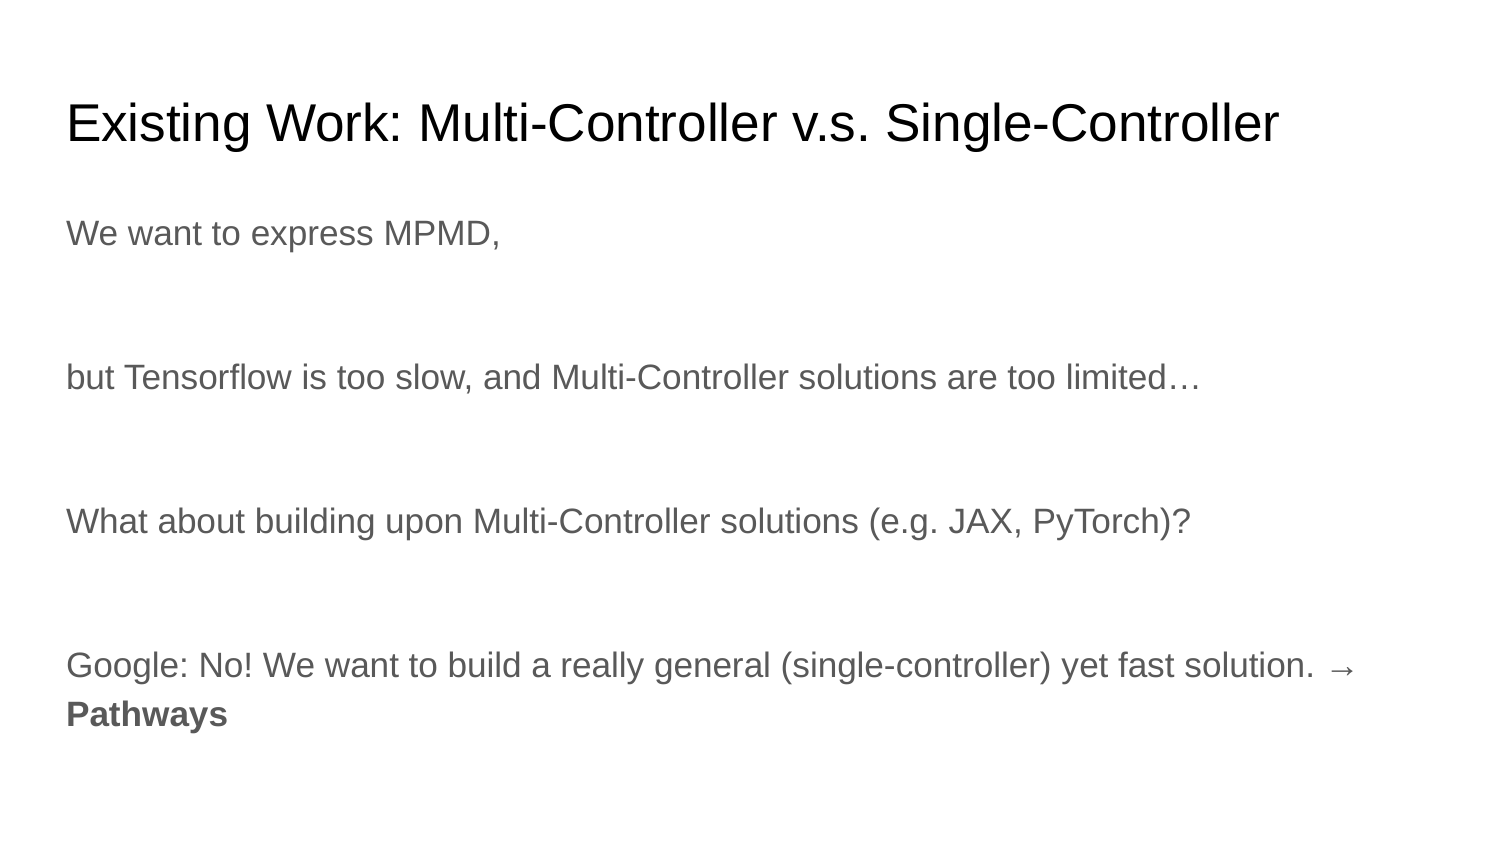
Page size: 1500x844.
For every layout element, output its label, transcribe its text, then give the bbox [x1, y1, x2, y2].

title Existing Work: Multi-Controller v.s. Single-Controller [51, 72, 1449, 167]
list We want to express MPMD, but Tensorflow is too slow, and Multi-Controller solutions are too limited… What about building upon Multi-Controller solutions (e.g. JAX, PyTorch)? Google: No! We want to build a really general (single-controller) yet fast solution. → Pathways [51, 189, 1449, 750]
